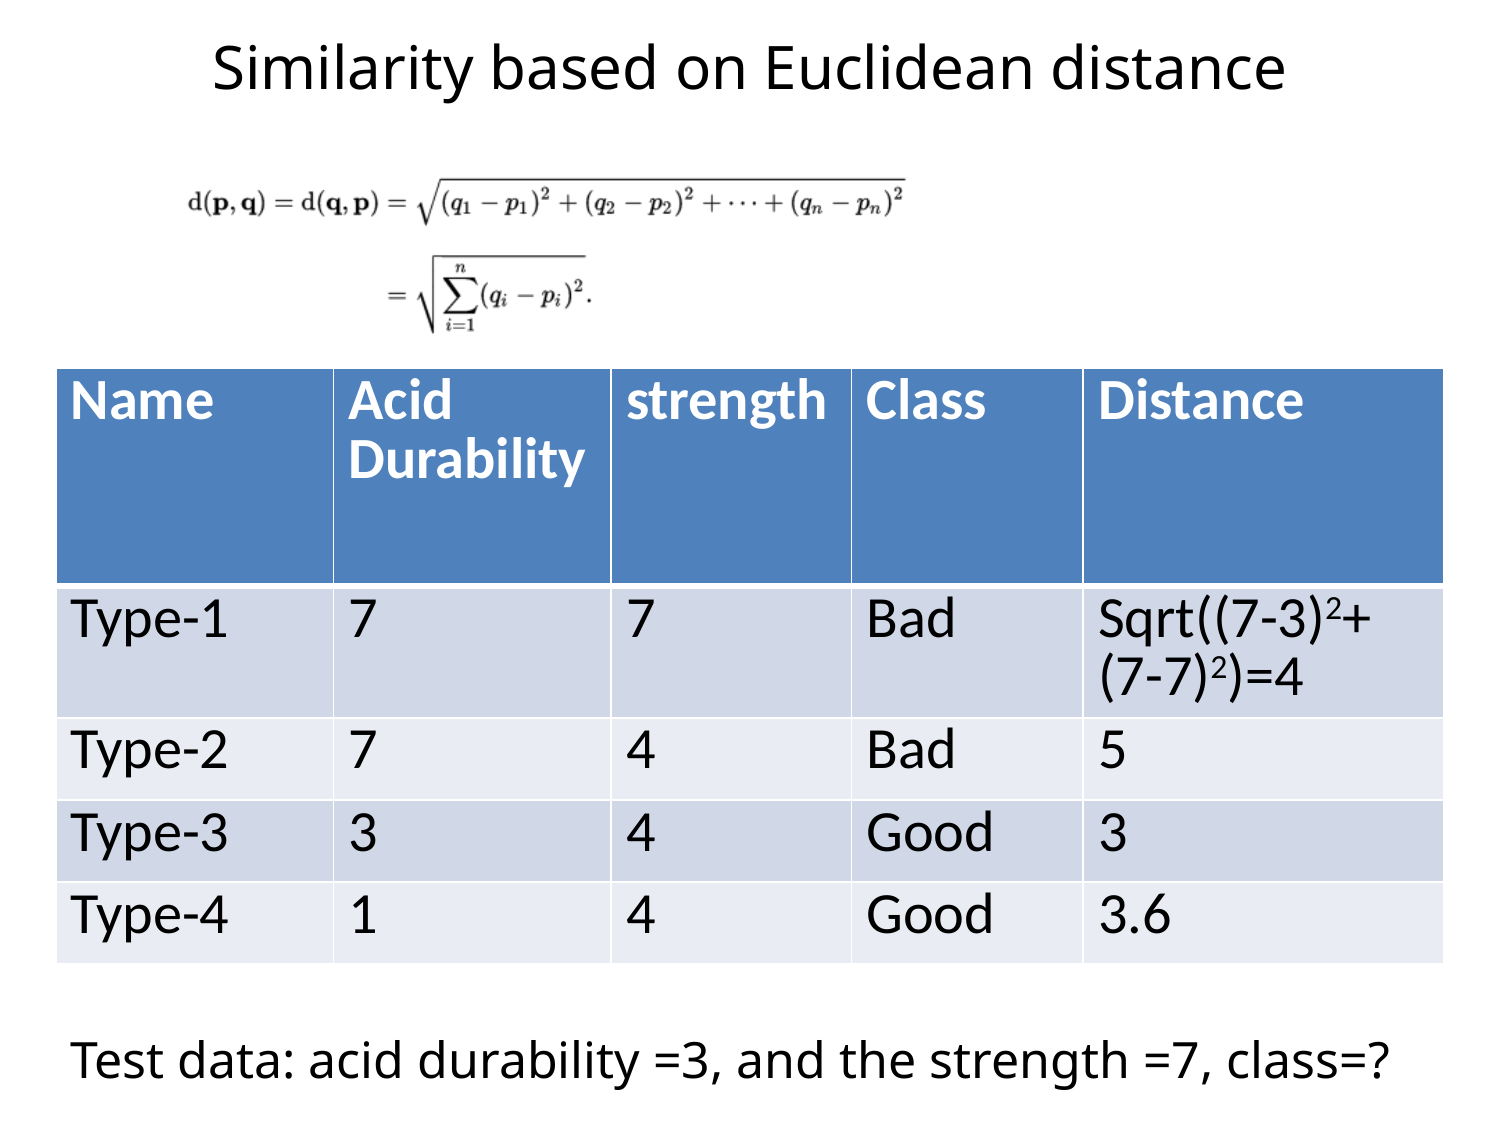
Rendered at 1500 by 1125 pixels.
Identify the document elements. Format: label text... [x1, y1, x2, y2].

table_cell 3 [1084, 801, 1443, 881]
table_header strength [612, 369, 851, 583]
table_header Acid Durability [334, 369, 610, 583]
table_header Name [57, 369, 333, 583]
table_cell 4 [612, 883, 851, 963]
title Similarity based on Euclidean distance [75, 0, 1425, 131]
table_cell Good [852, 883, 1082, 963]
table_cell Type-1 [57, 589, 333, 717]
table_header Class [852, 369, 1082, 583]
table_cell Bad [852, 719, 1082, 799]
picture [184, 174, 910, 337]
table_cell Sqrt((7-3)2+ (7-7)2)=4 [1084, 589, 1443, 717]
table_cell 1 [334, 883, 610, 963]
table_cell Type-3 [57, 801, 333, 881]
table_header Distance [1084, 369, 1443, 583]
table_cell 3.6 [1084, 883, 1443, 963]
table_cell 3 [334, 801, 610, 881]
table_cell Type-4 [57, 883, 333, 963]
table_cell 5 [1084, 719, 1443, 799]
table_cell 7 [334, 719, 610, 799]
table_cell 4 [612, 801, 851, 881]
table_cell Type-2 [57, 719, 333, 799]
table_cell Bad [852, 589, 1082, 717]
table_cell 4 [612, 719, 851, 799]
table_cell 7 [334, 589, 610, 717]
table_cell Good [852, 801, 1082, 881]
text_box Test data: acid durability =3, and the strength =7, class=? [55, 1020, 1445, 1096]
table_cell 7 [612, 589, 851, 717]
